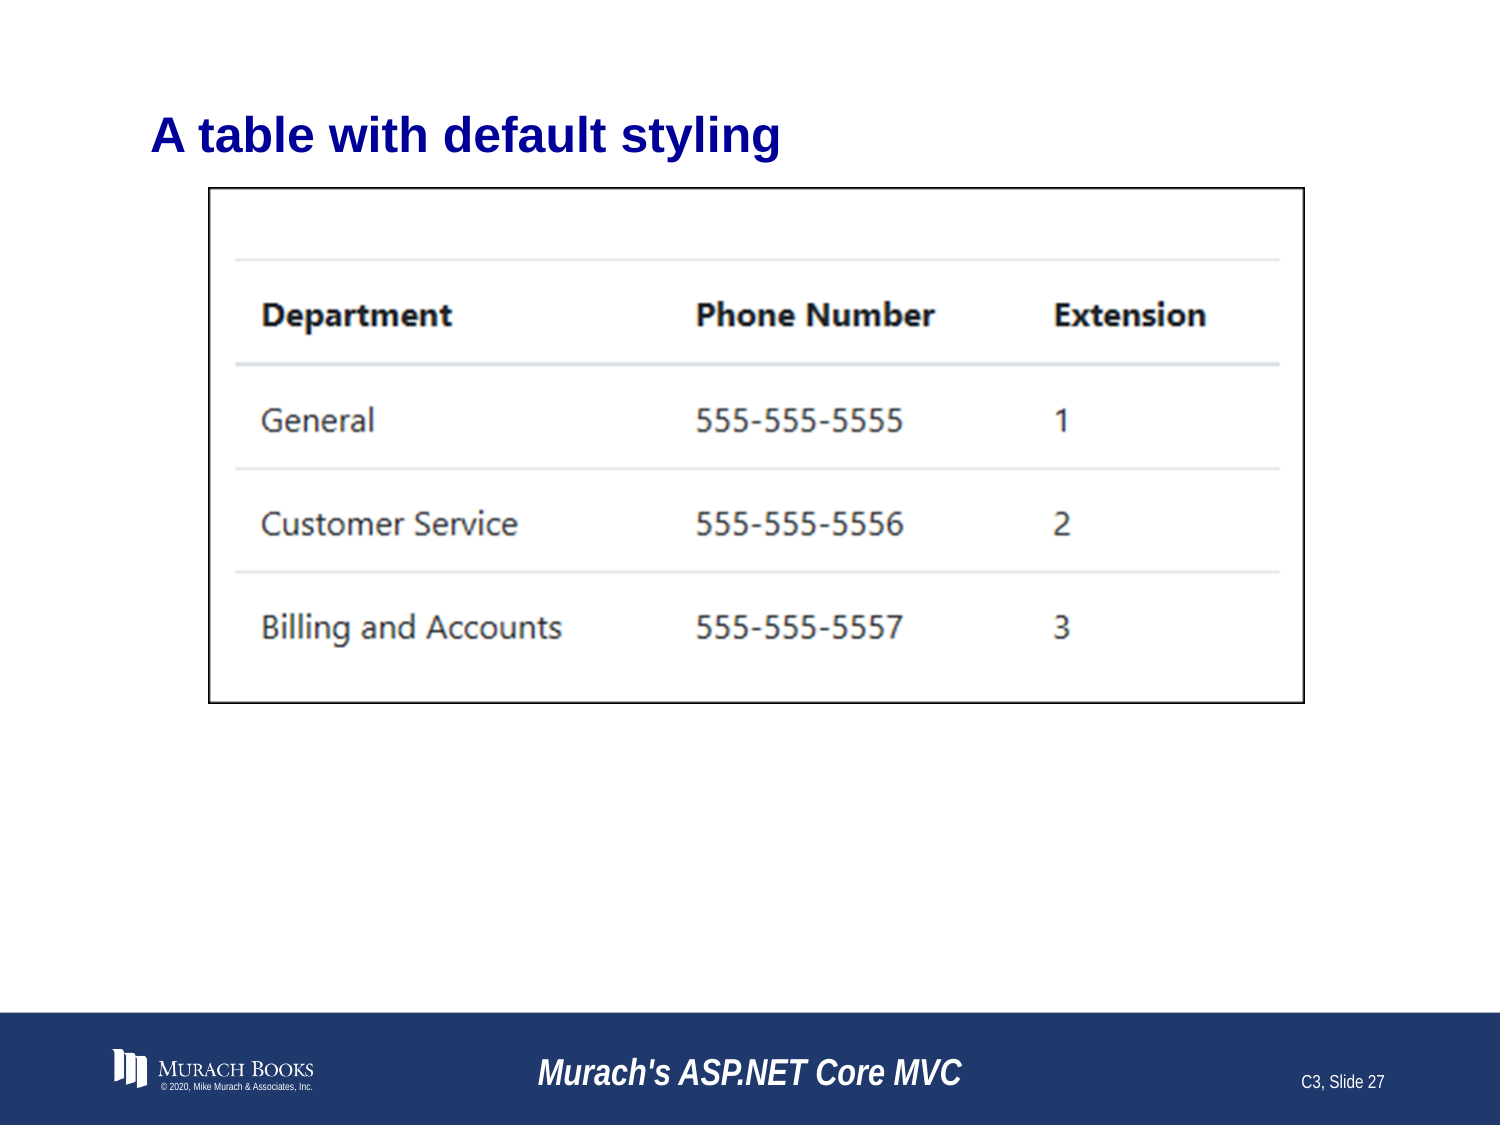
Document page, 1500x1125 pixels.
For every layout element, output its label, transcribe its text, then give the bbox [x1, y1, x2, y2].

footer © 2020, Mike Murach & Associates, Inc. [12, 1025, 463, 1100]
slide_number C3, Slide 27 [1087, 1025, 1400, 1100]
title A table with default styling [150, 102, 1350, 164]
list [208, 187, 1305, 704]
slide_number Murach's ASP.NET Core MVC [463, 1025, 1050, 1100]
